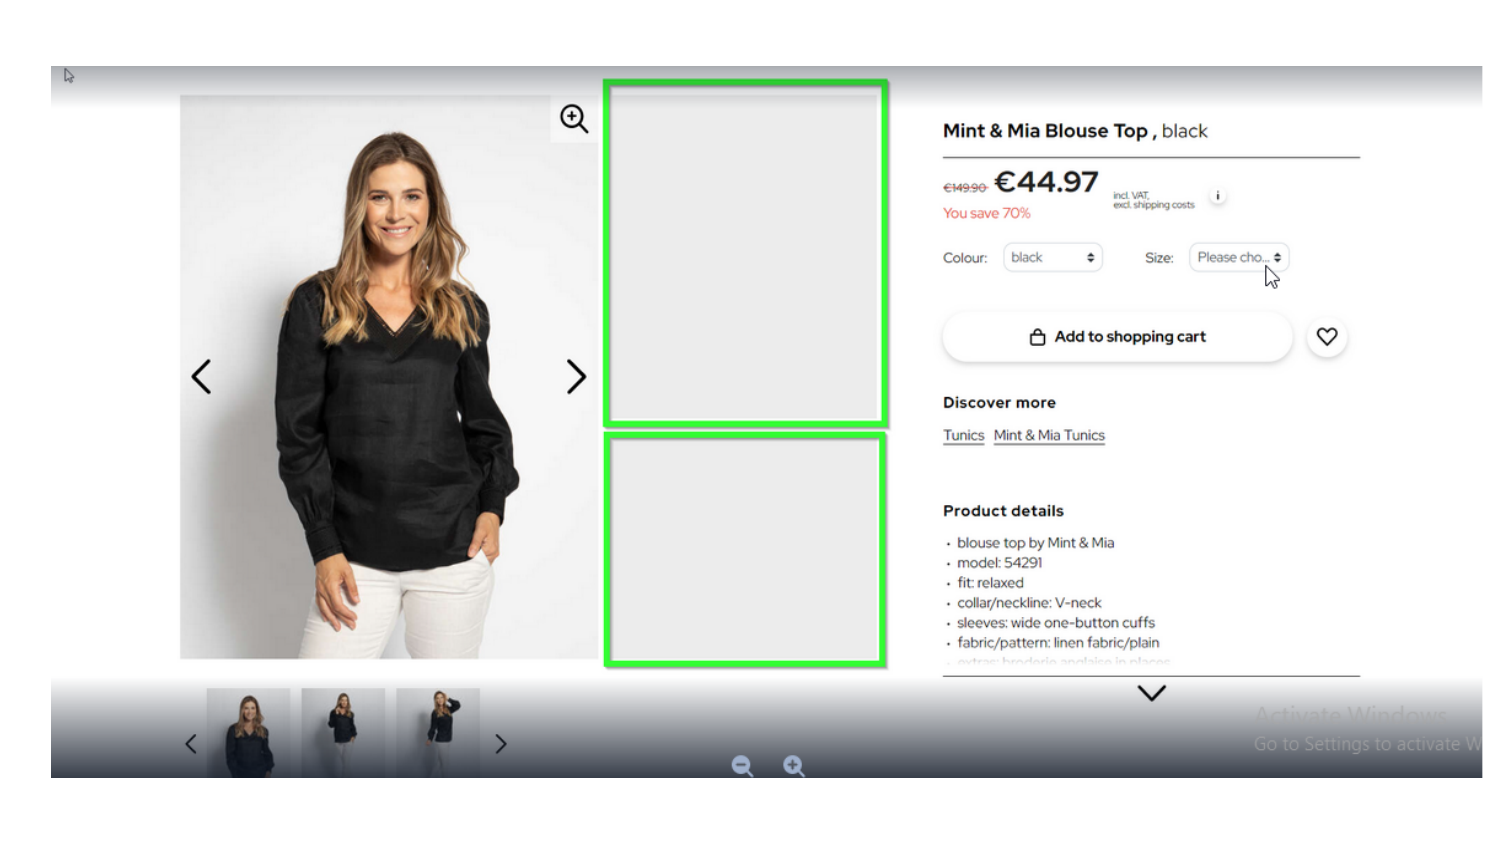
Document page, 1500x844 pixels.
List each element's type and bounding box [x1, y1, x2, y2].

picture [17, 65, 1483, 778]
